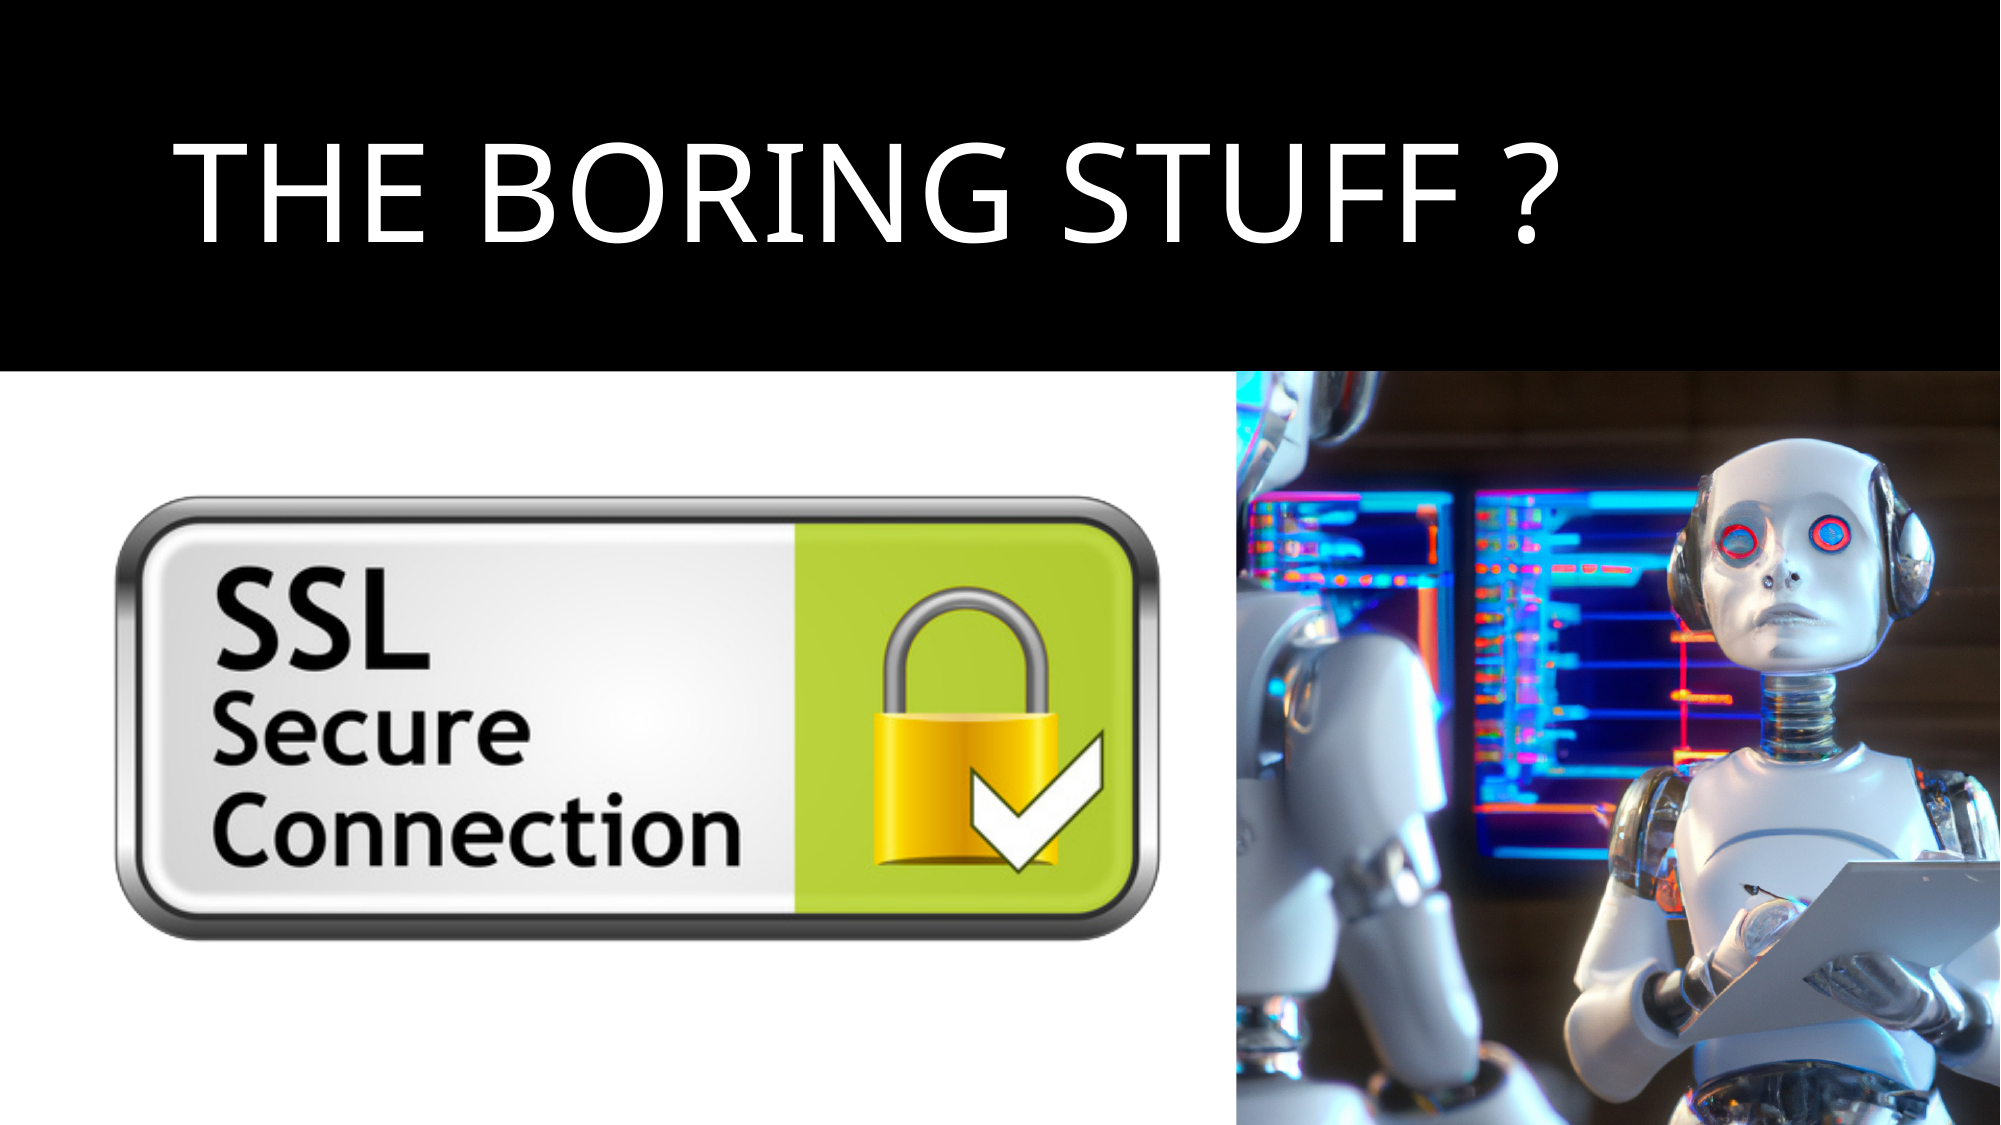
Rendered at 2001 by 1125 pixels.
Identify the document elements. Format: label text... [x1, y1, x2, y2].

picture [97, 478, 1179, 960]
text_box [0, 0, 2000, 372]
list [1236, 371, 2000, 1125]
text_box [0, 372, 1236, 1125]
title The Boring Stuff ? [157, 52, 1842, 332]
